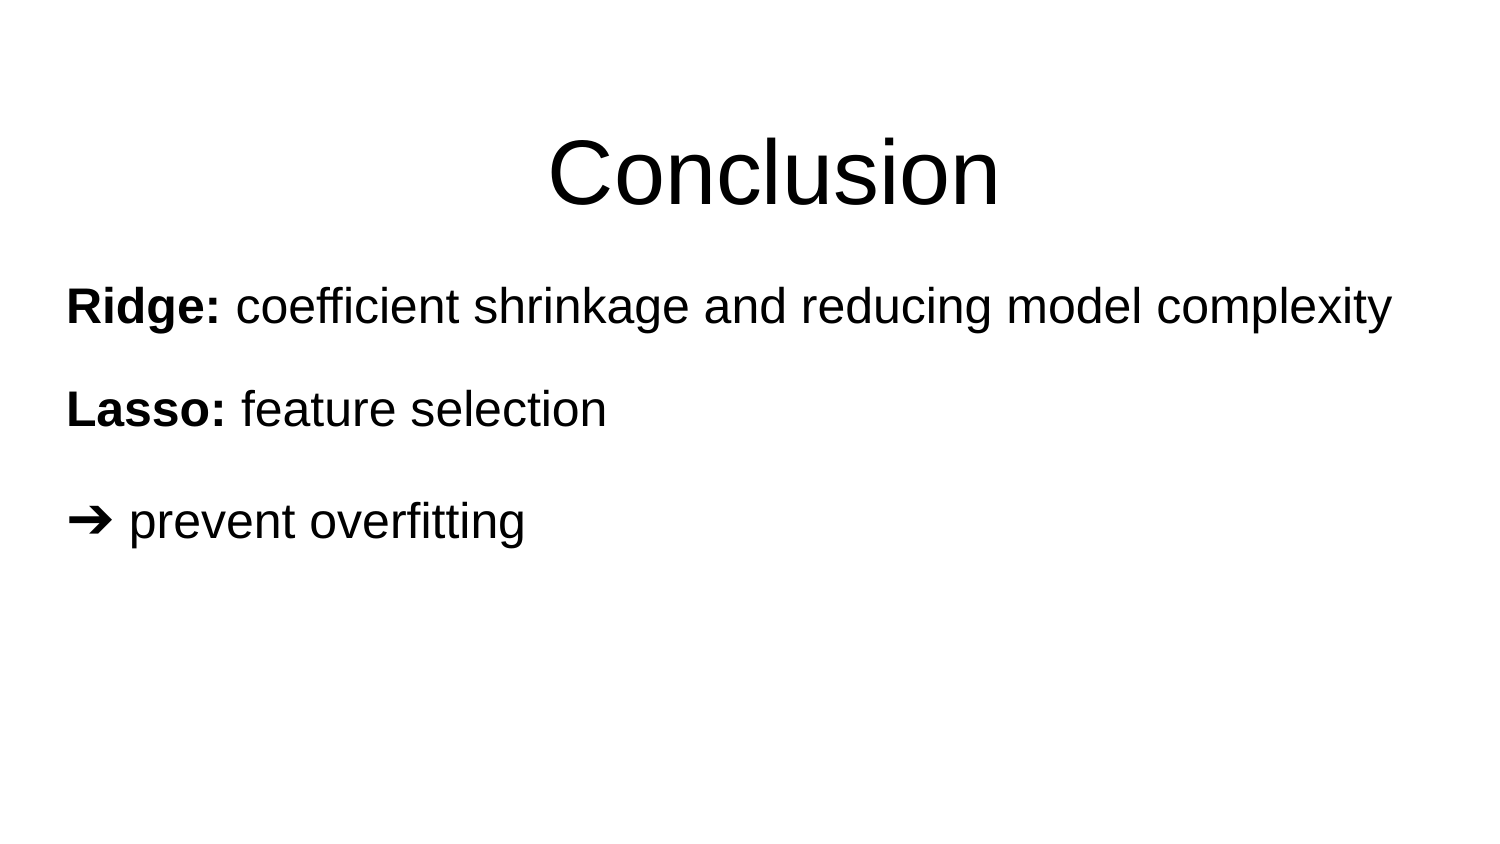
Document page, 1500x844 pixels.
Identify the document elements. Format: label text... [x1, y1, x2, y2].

title Conclusion [76, 98, 1474, 192]
list Ridge: coefficient shrinkage and reducing model complexity Lasso: feature selection ➔ prevent overfitting [51, 250, 1449, 811]
